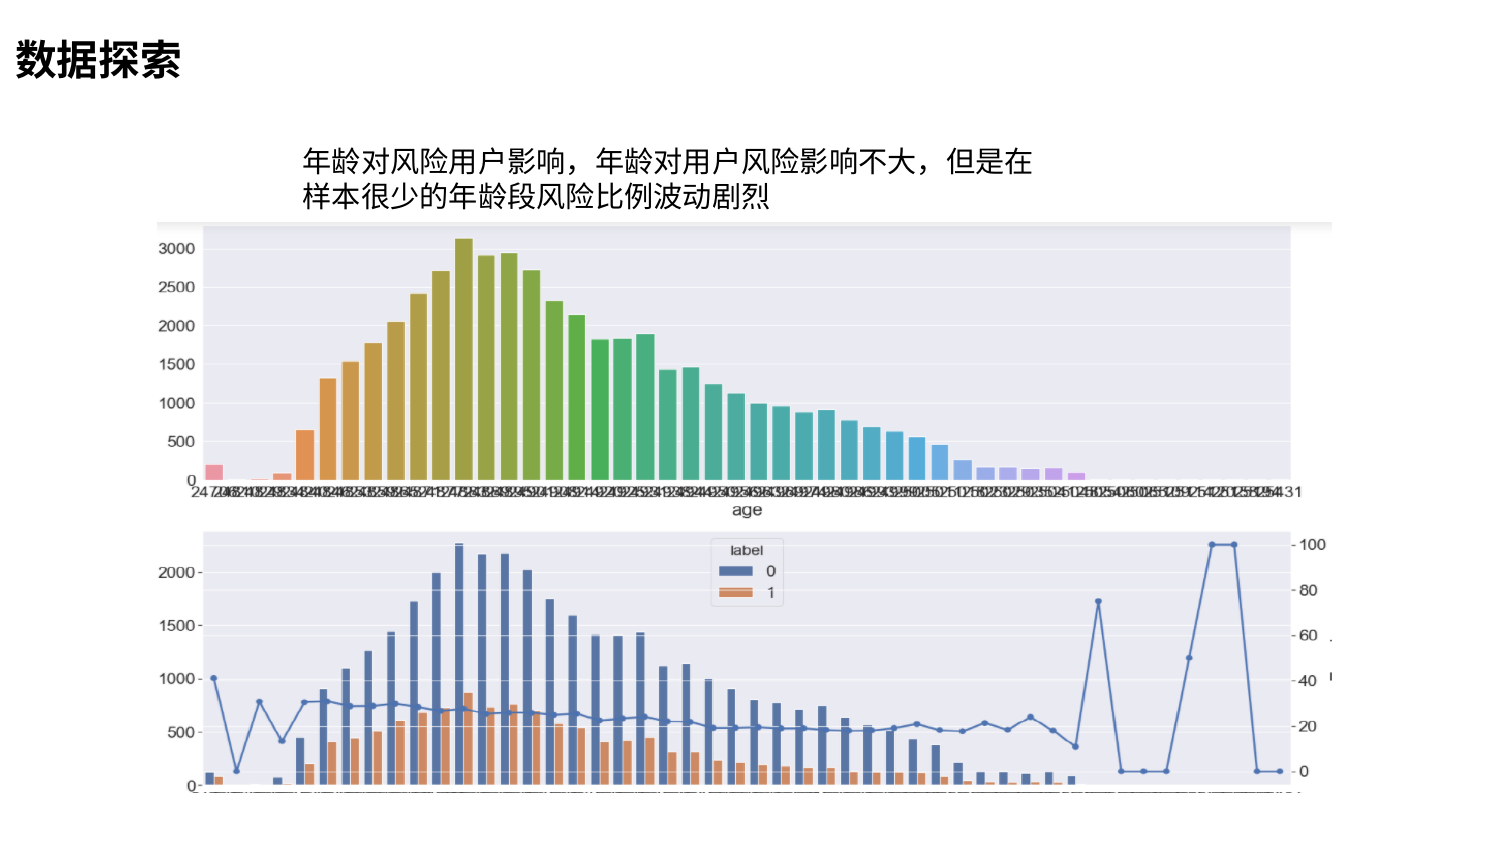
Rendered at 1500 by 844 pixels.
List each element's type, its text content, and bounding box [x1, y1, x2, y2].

picture [157, 220, 1332, 793]
text_box 年龄对风险用户影响，年龄对用户风险影响不大，但是在样本很少的年龄段风险比例波动剧烈 [287, 135, 1077, 220]
title 数据探索 [0, 14, 1135, 102]
